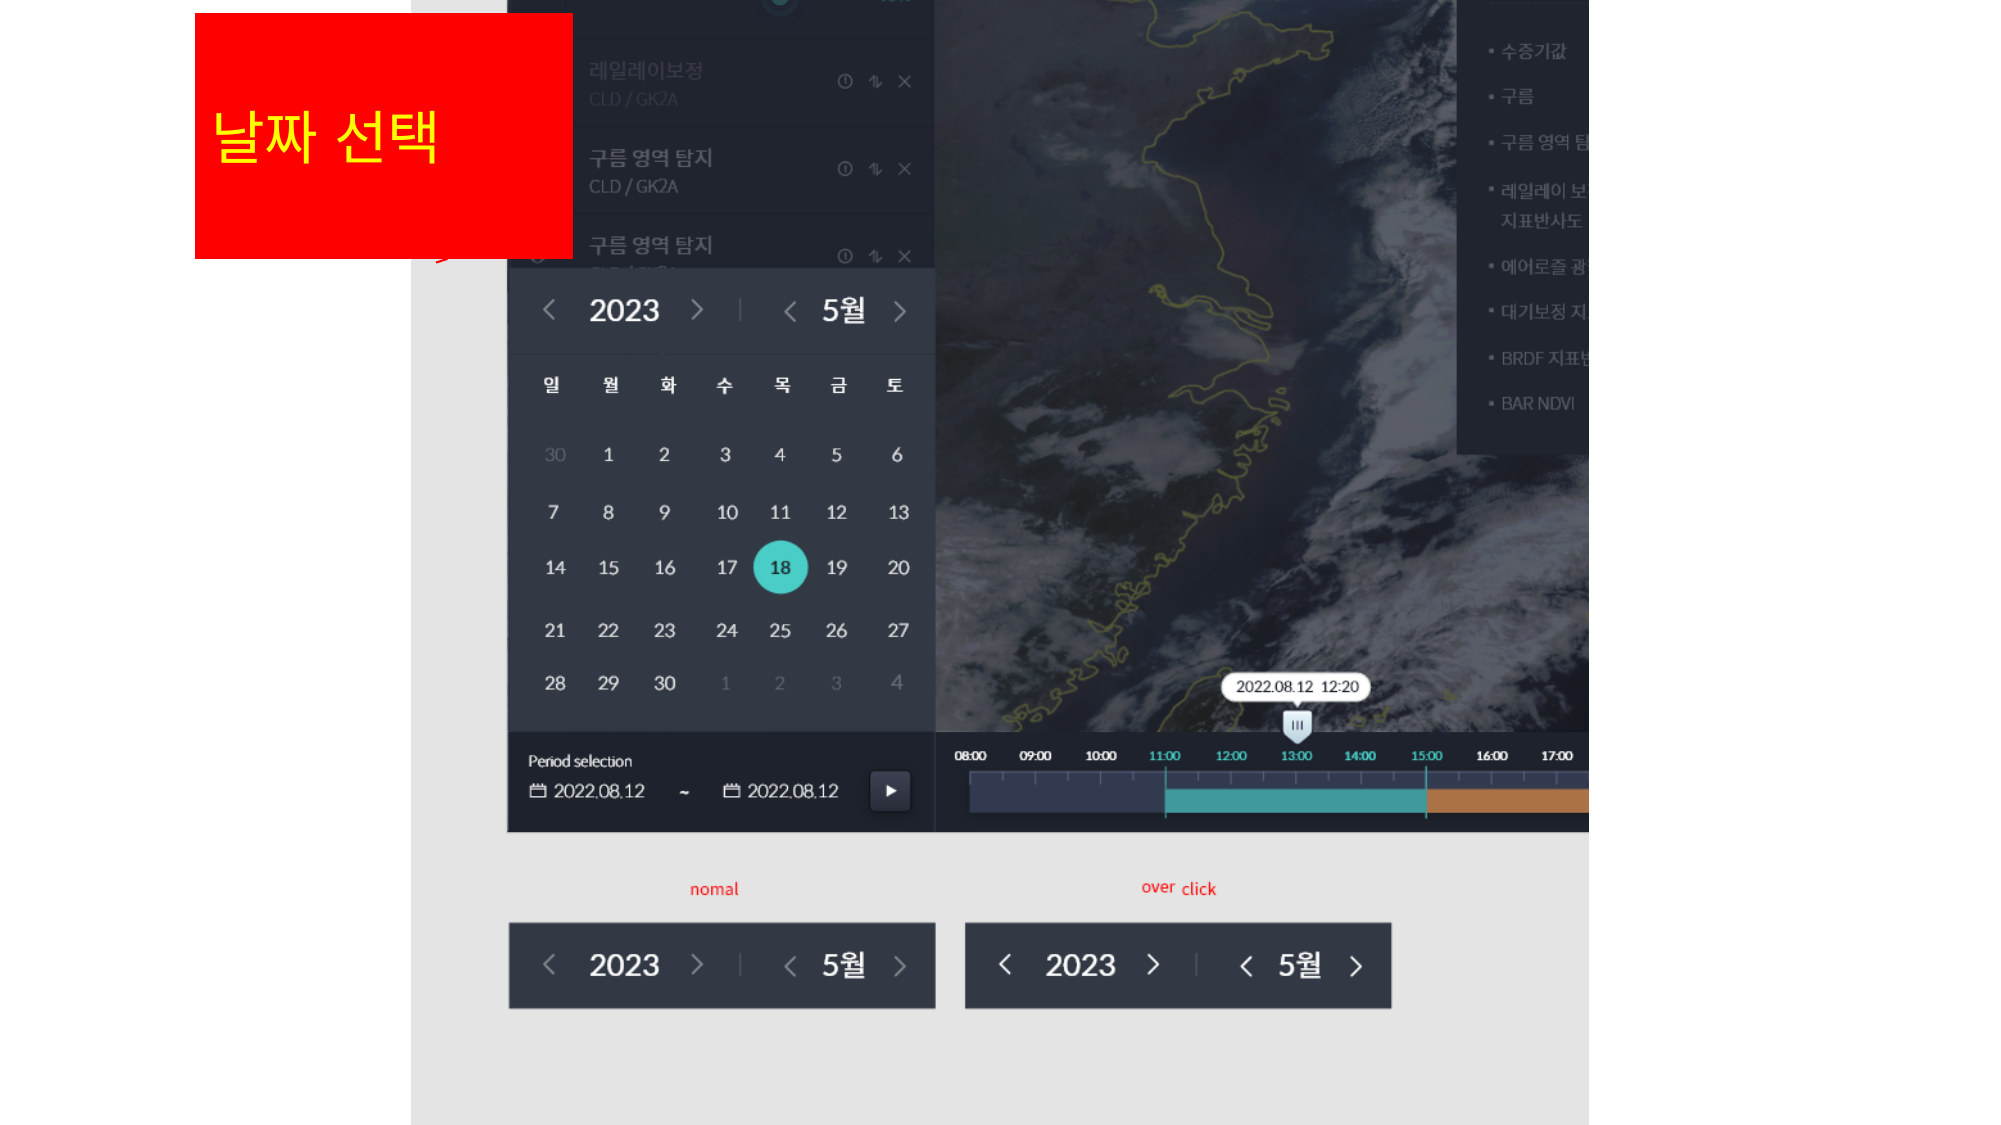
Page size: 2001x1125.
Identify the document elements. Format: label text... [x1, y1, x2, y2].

text_box 날짜 선택 [195, 13, 411, 259]
picture [411, 0, 1589, 1125]
